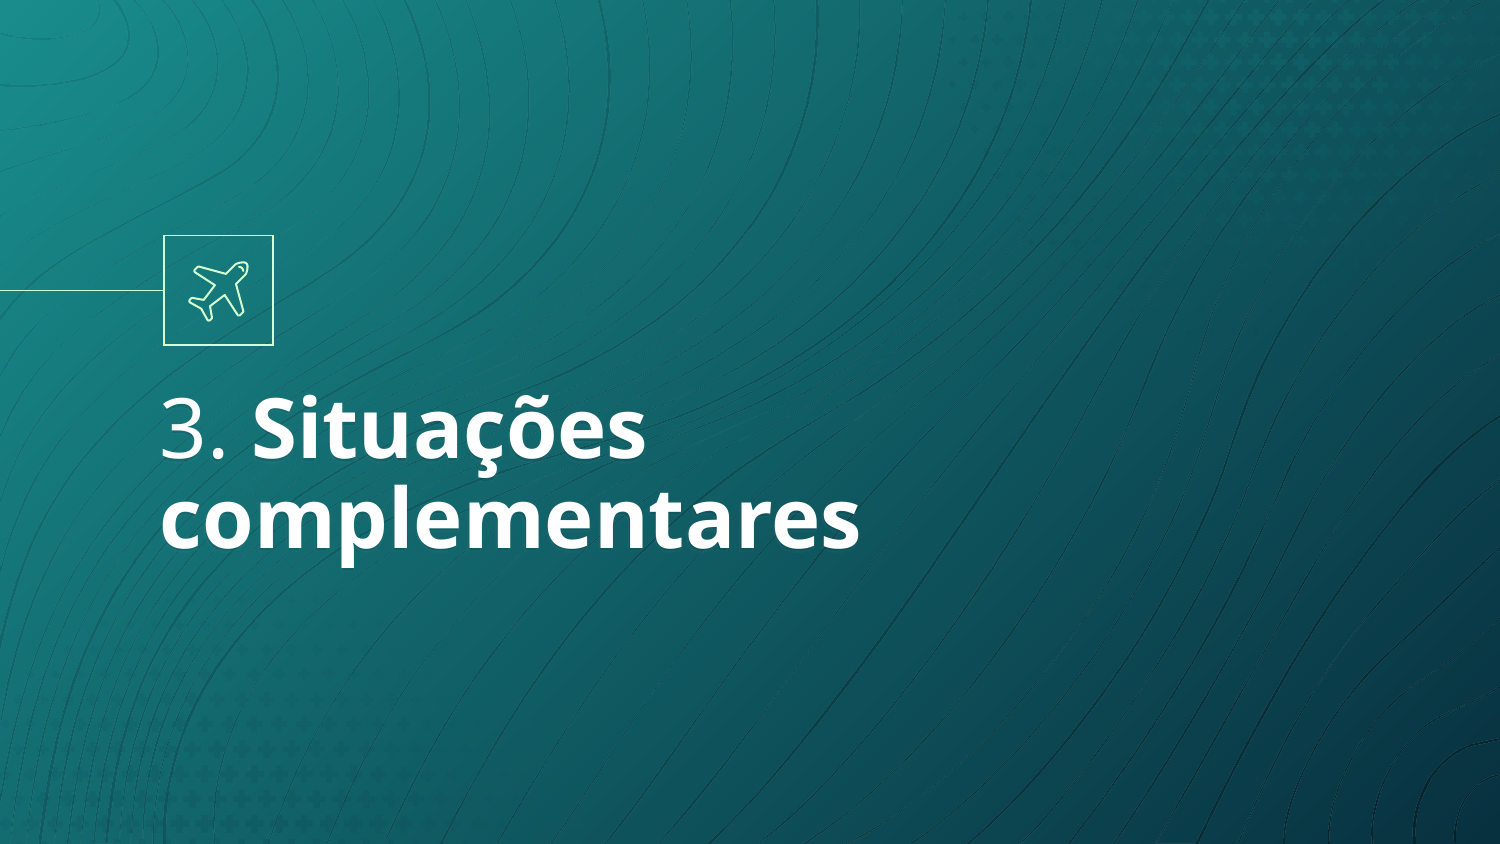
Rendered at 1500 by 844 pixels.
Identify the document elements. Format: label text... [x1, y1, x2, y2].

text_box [189, 262, 248, 321]
title 3. Situações complementares [159, 376, 1340, 567]
